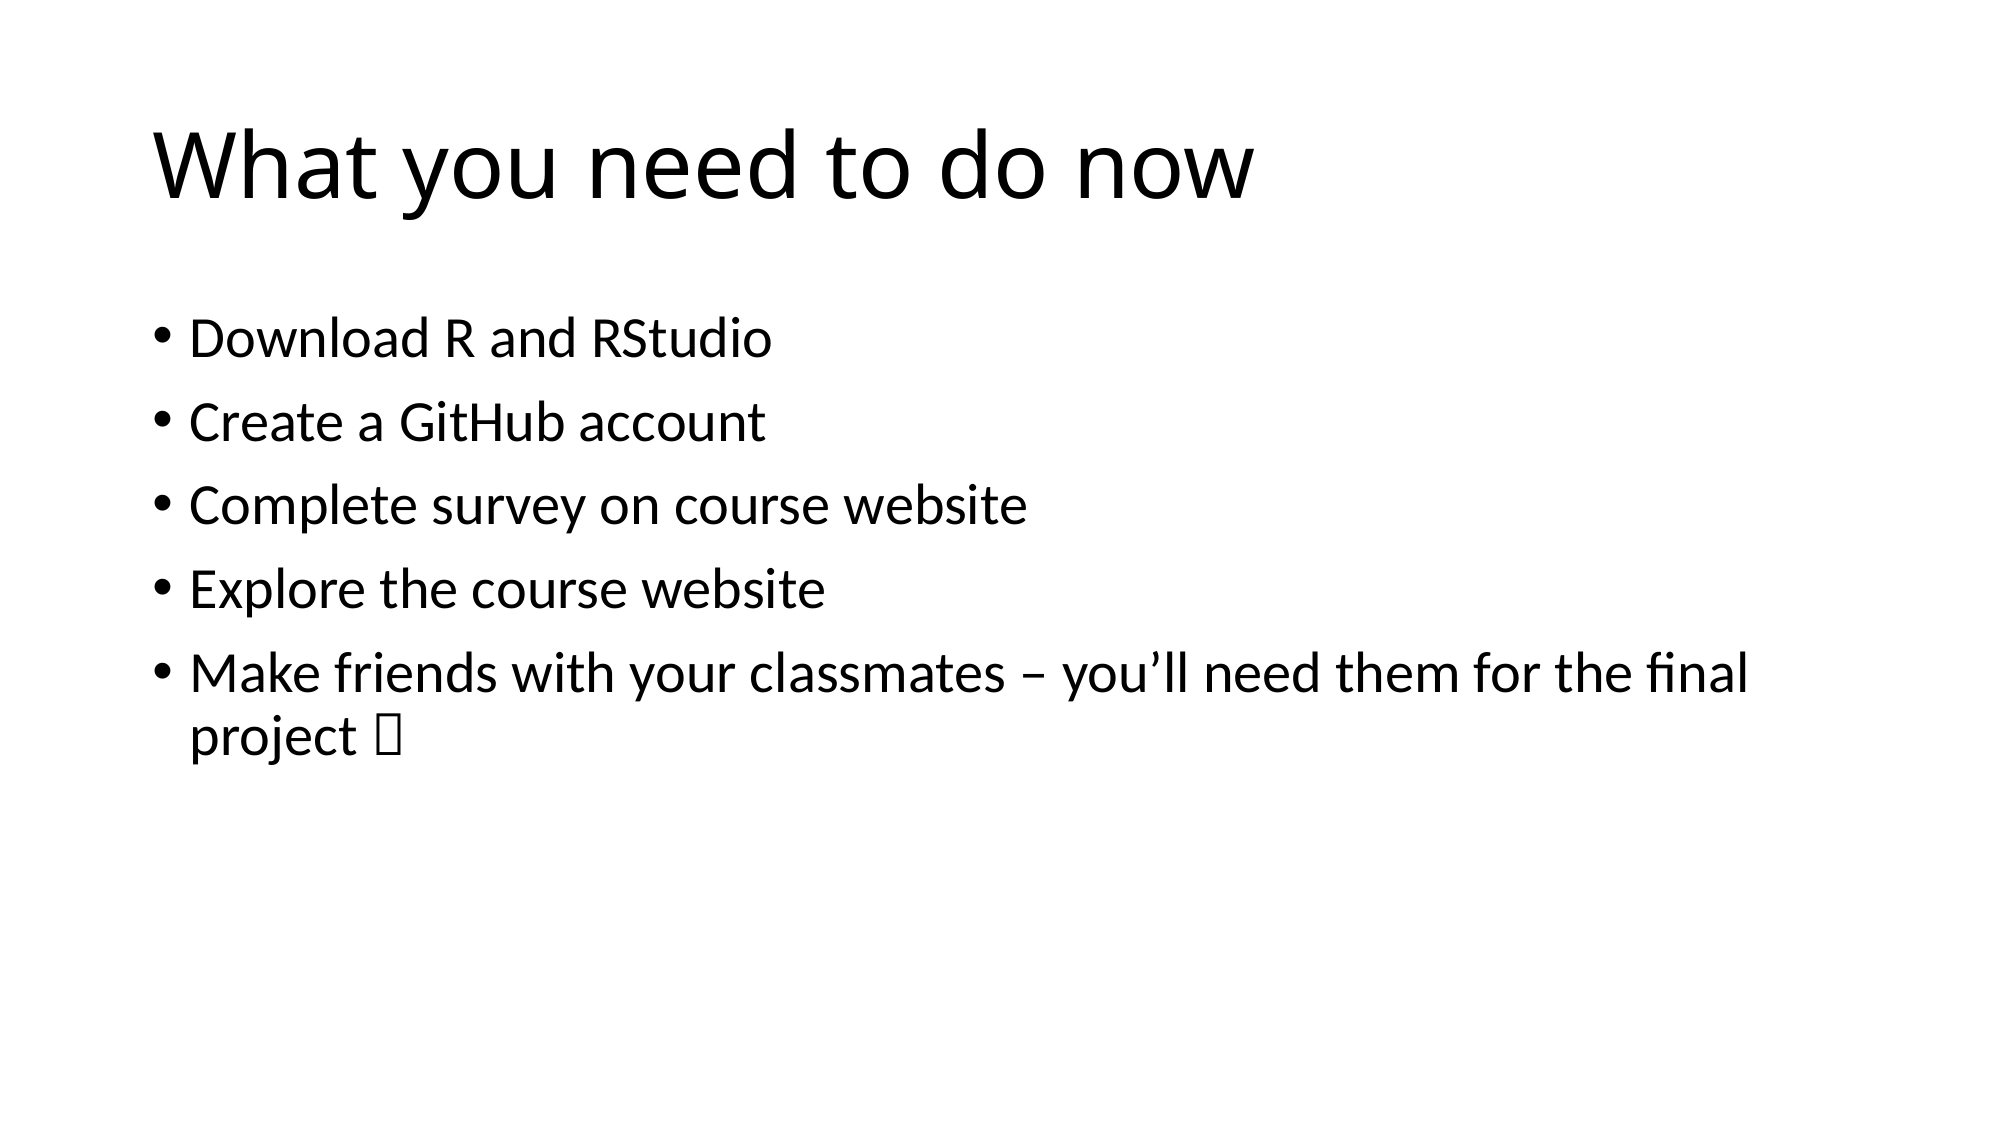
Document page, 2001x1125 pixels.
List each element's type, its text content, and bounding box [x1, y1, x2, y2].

title What you need to do now [137, 59, 1863, 278]
list Download R and RStudio Create a GitHub account Complete survey on course website Explore the course website Make friends with your classmates – you’ll need them for the final project  [137, 299, 1863, 1014]
